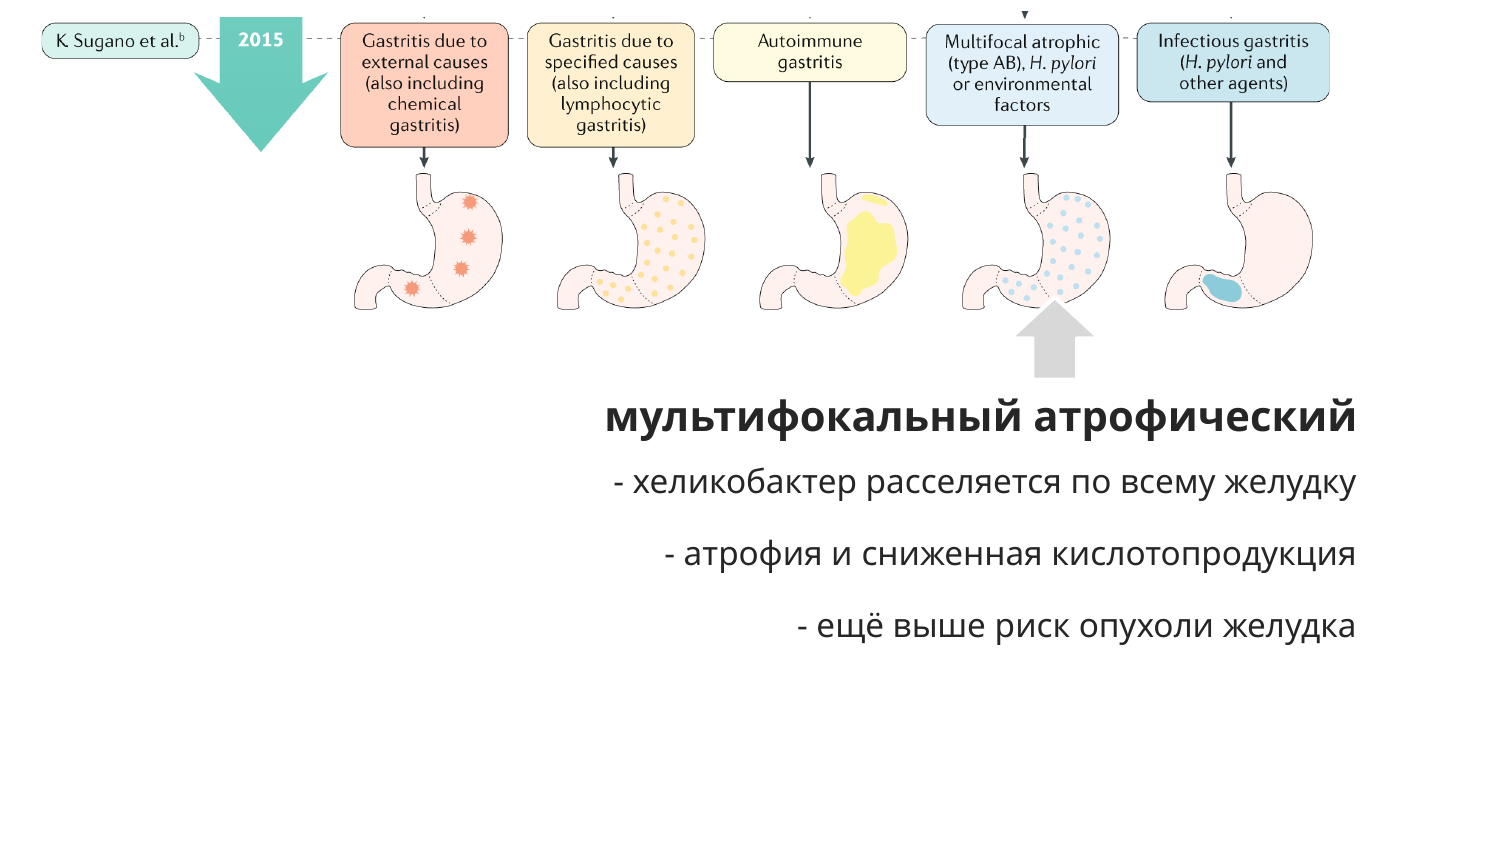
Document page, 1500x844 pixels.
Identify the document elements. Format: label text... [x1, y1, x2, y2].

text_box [41, 11, 1330, 310]
text_box мультифокальный атрофический - хеликобактер расселяется по всему желудку - атрофия и сниженная кислотопродукция - ещё выше риск опухоли желудка [470, 391, 1373, 660]
text_box [1009, 318, 1100, 380]
